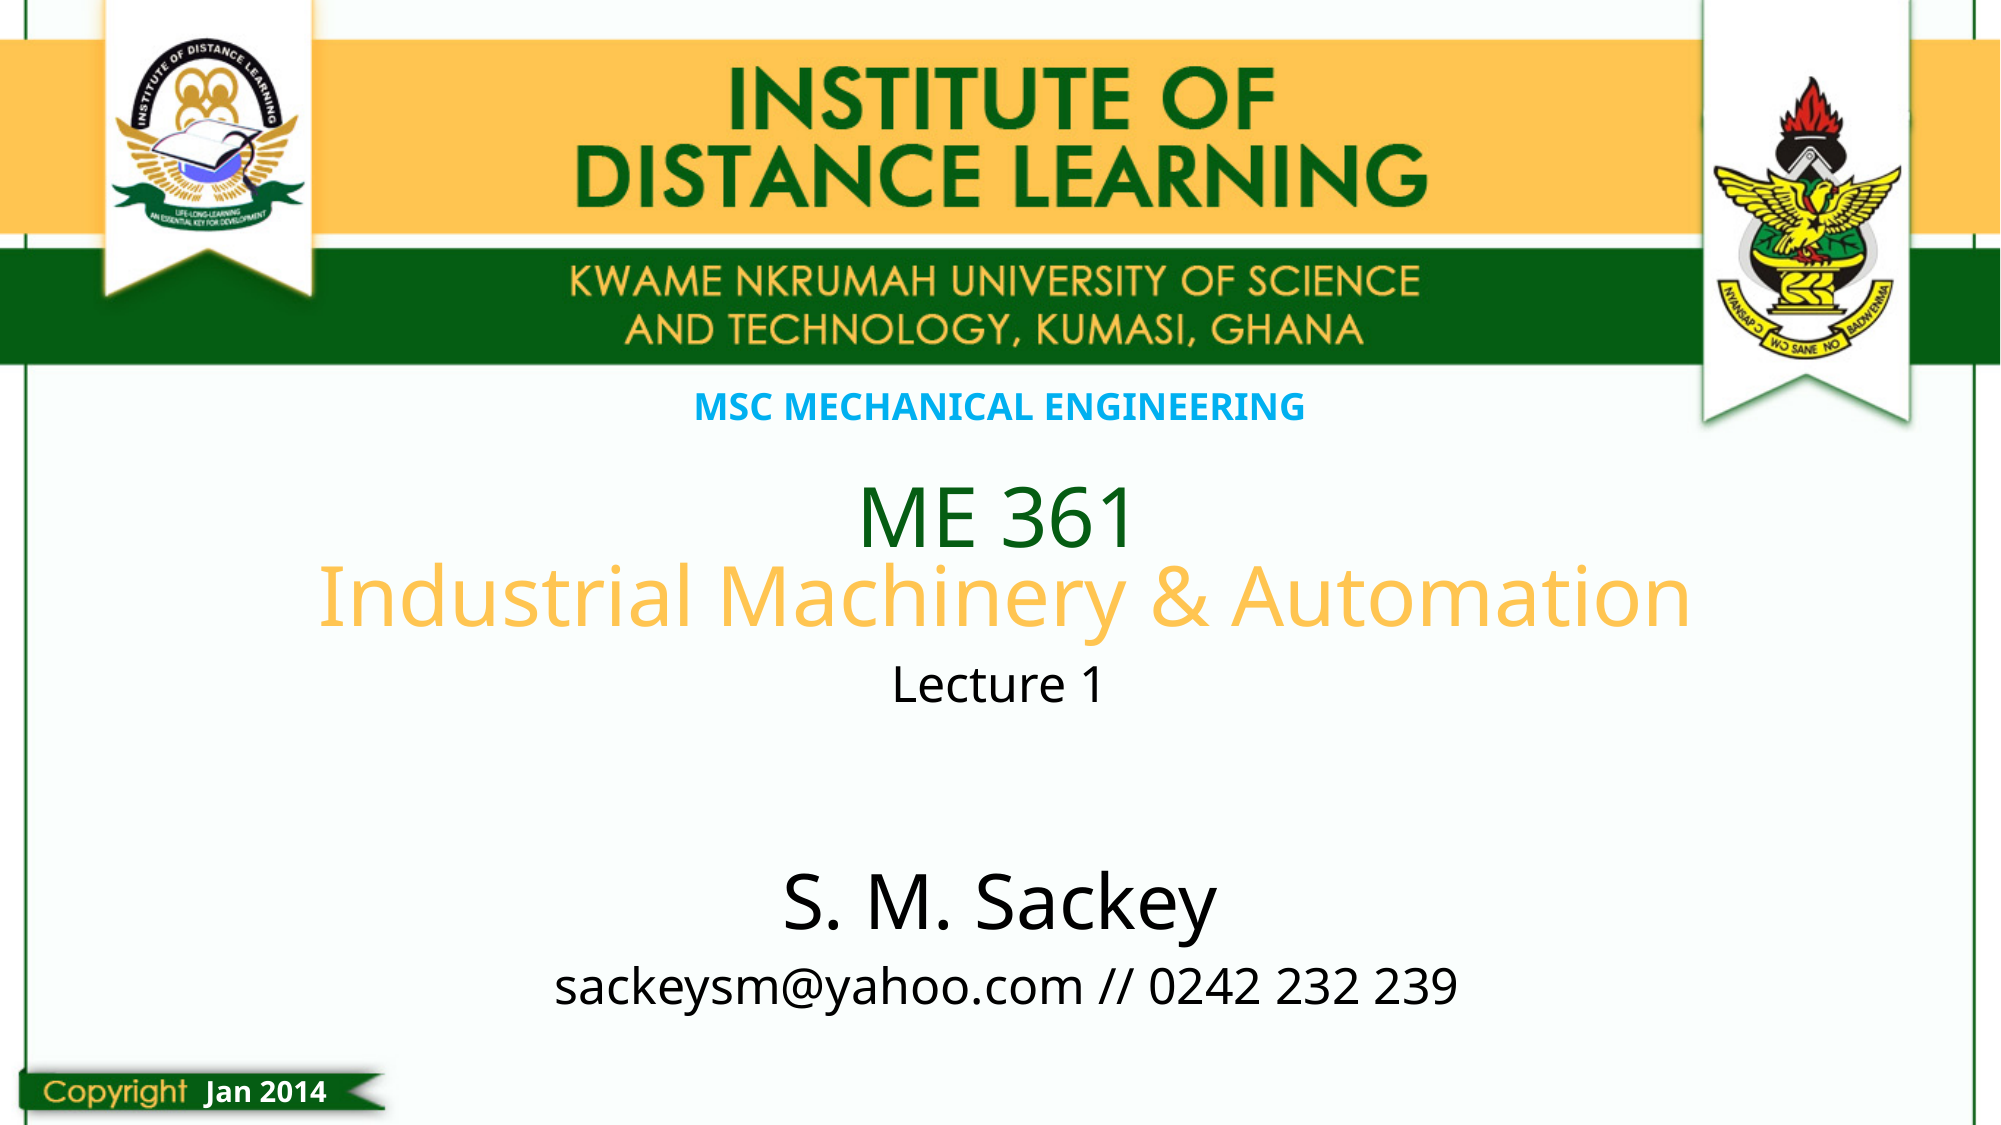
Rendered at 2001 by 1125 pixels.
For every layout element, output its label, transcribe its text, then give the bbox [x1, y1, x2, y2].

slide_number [190, 1060, 395, 1121]
title ME 361 [724, 364, 1276, 368]
picture [0, 0, 2001, 1125]
text_box sackeysm@yahoo.com // 0242 232 239 [257, 953, 1758, 1026]
text_box MSc mechanical engineering [385, 368, 1615, 435]
text_box S. M. Sackey [249, 855, 1750, 954]
title ME 361 [724, 435, 1276, 542]
text_box Industrial Machinery & Automation [103, 542, 1911, 652]
subtitle Lecture 1 [249, 652, 1750, 732]
